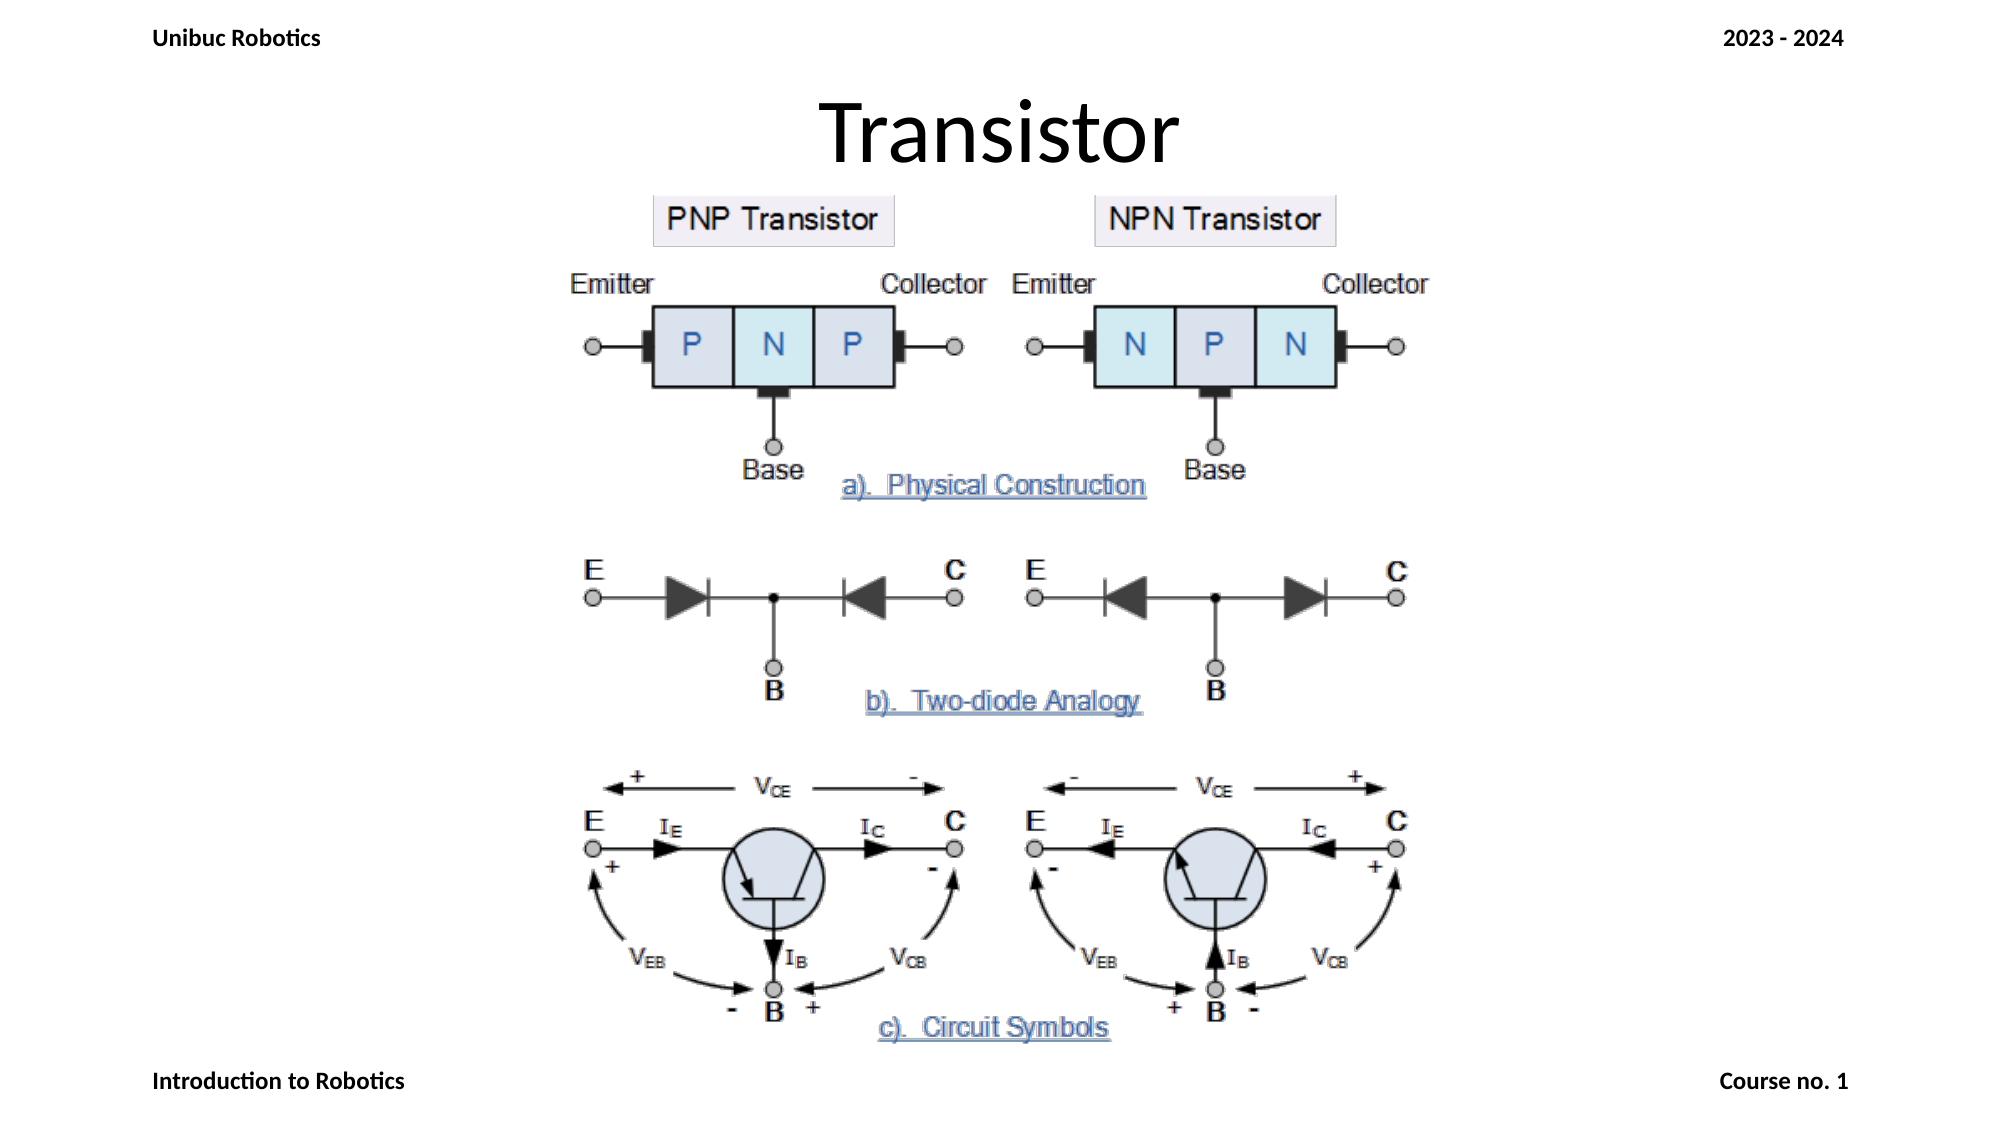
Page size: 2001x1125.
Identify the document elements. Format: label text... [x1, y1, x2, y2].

picture [570, 195, 1430, 1047]
title Transistor [99, 32, 1900, 220]
